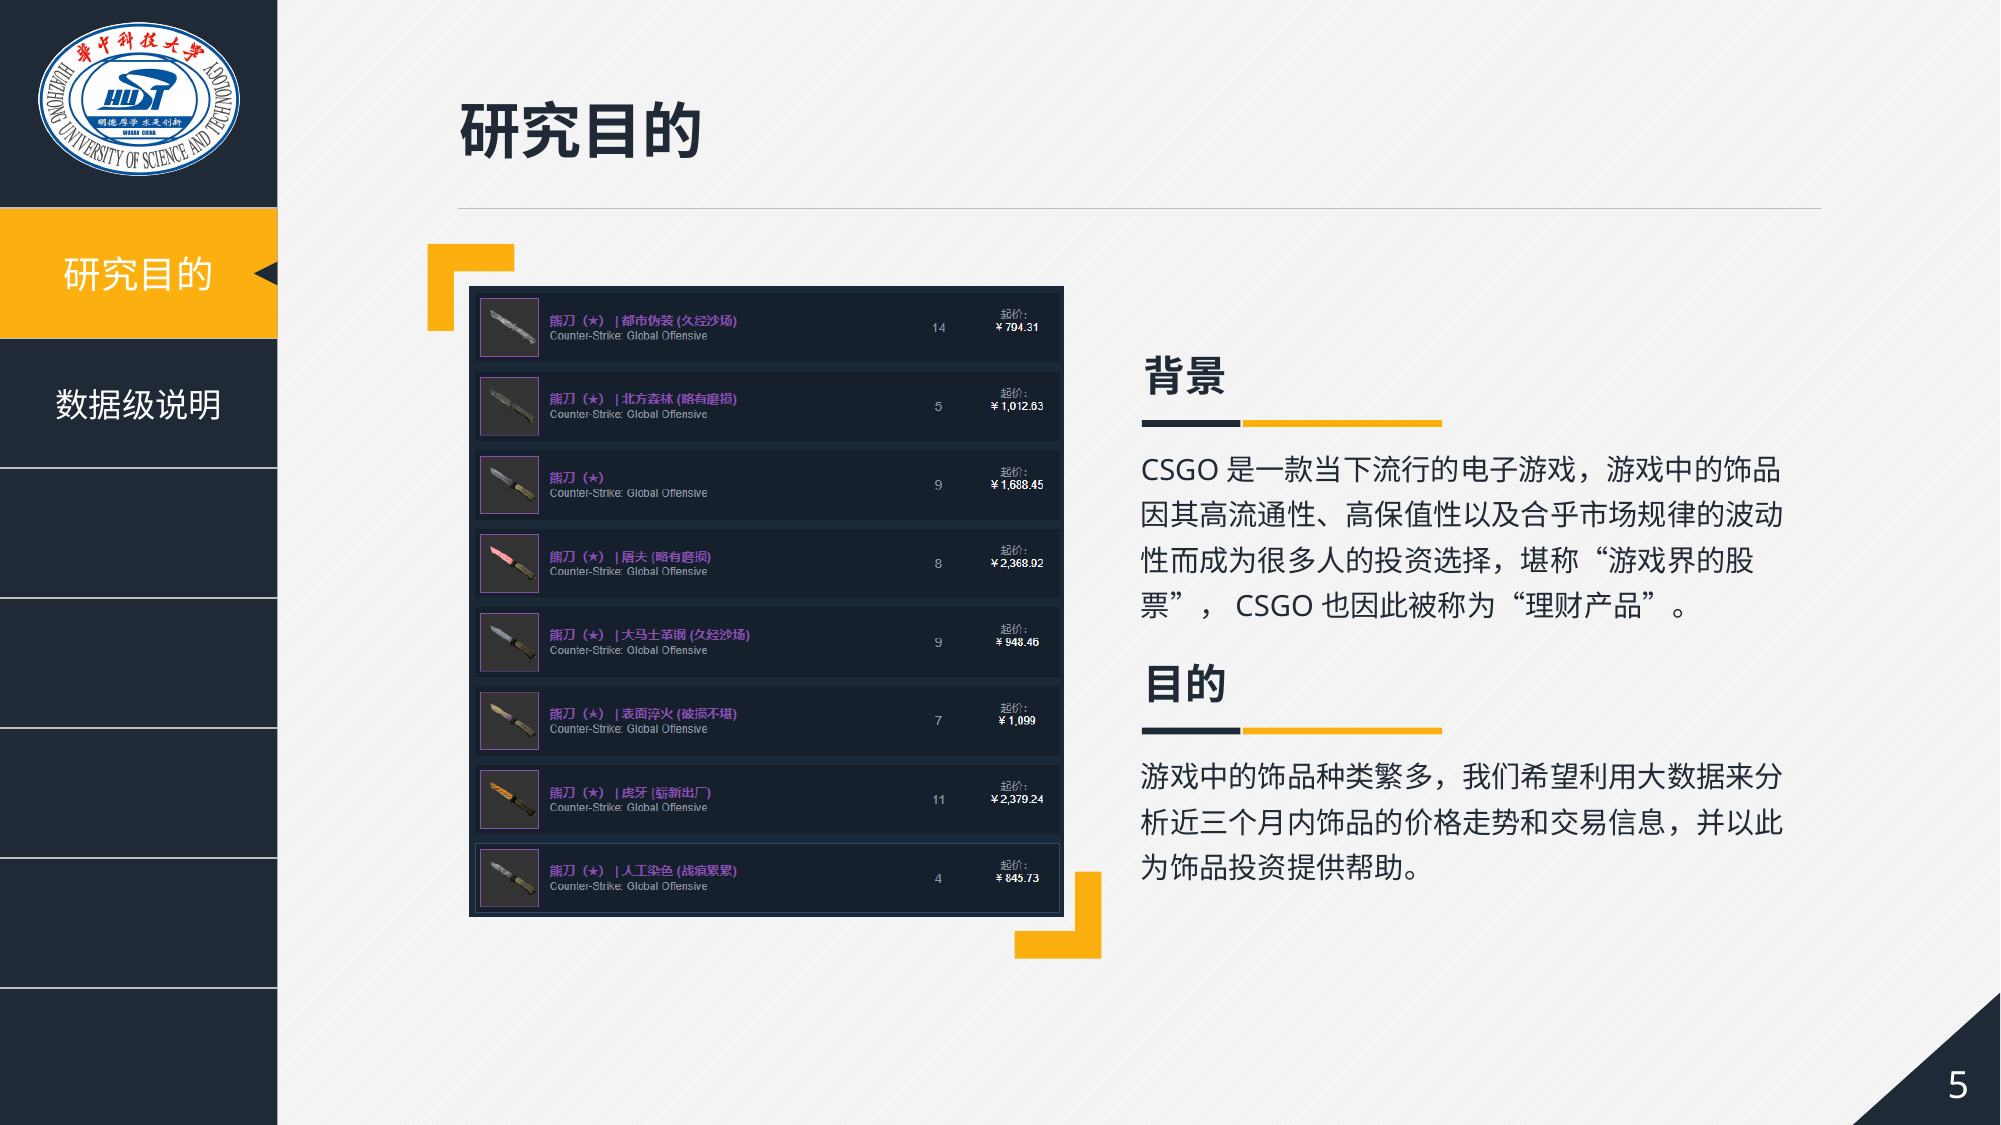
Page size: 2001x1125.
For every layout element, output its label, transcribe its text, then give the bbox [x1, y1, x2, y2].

text_box 背景 [1132, 344, 1239, 406]
text_box [1141, 727, 1241, 735]
text_box [1242, 419, 1443, 428]
text_box [1141, 419, 1241, 428]
picture [38, 22, 240, 176]
text_box [1014, 871, 1102, 959]
text_box 研究目的 [444, 84, 719, 173]
text_box [1242, 727, 1443, 735]
text_box CSGO是一款当下流行的电子游戏，游戏中的饰品因其高流通性、高保值性以及合乎市场规律的波动性而成为很多人的投资选择，堪称“游戏界的股票”，CSGO也因此被称为“理财产品”。 [1129, 435, 1813, 628]
text_box 目的 [1132, 652, 1239, 714]
text_box [427, 243, 515, 331]
text_box 游戏中的饰品种类繁多，我们希望利用大数据来分析近三个月内饰品的价格走势和交易信息，并以此为饰品投资提供帮助。 [1129, 742, 1813, 891]
picture [469, 286, 1064, 917]
